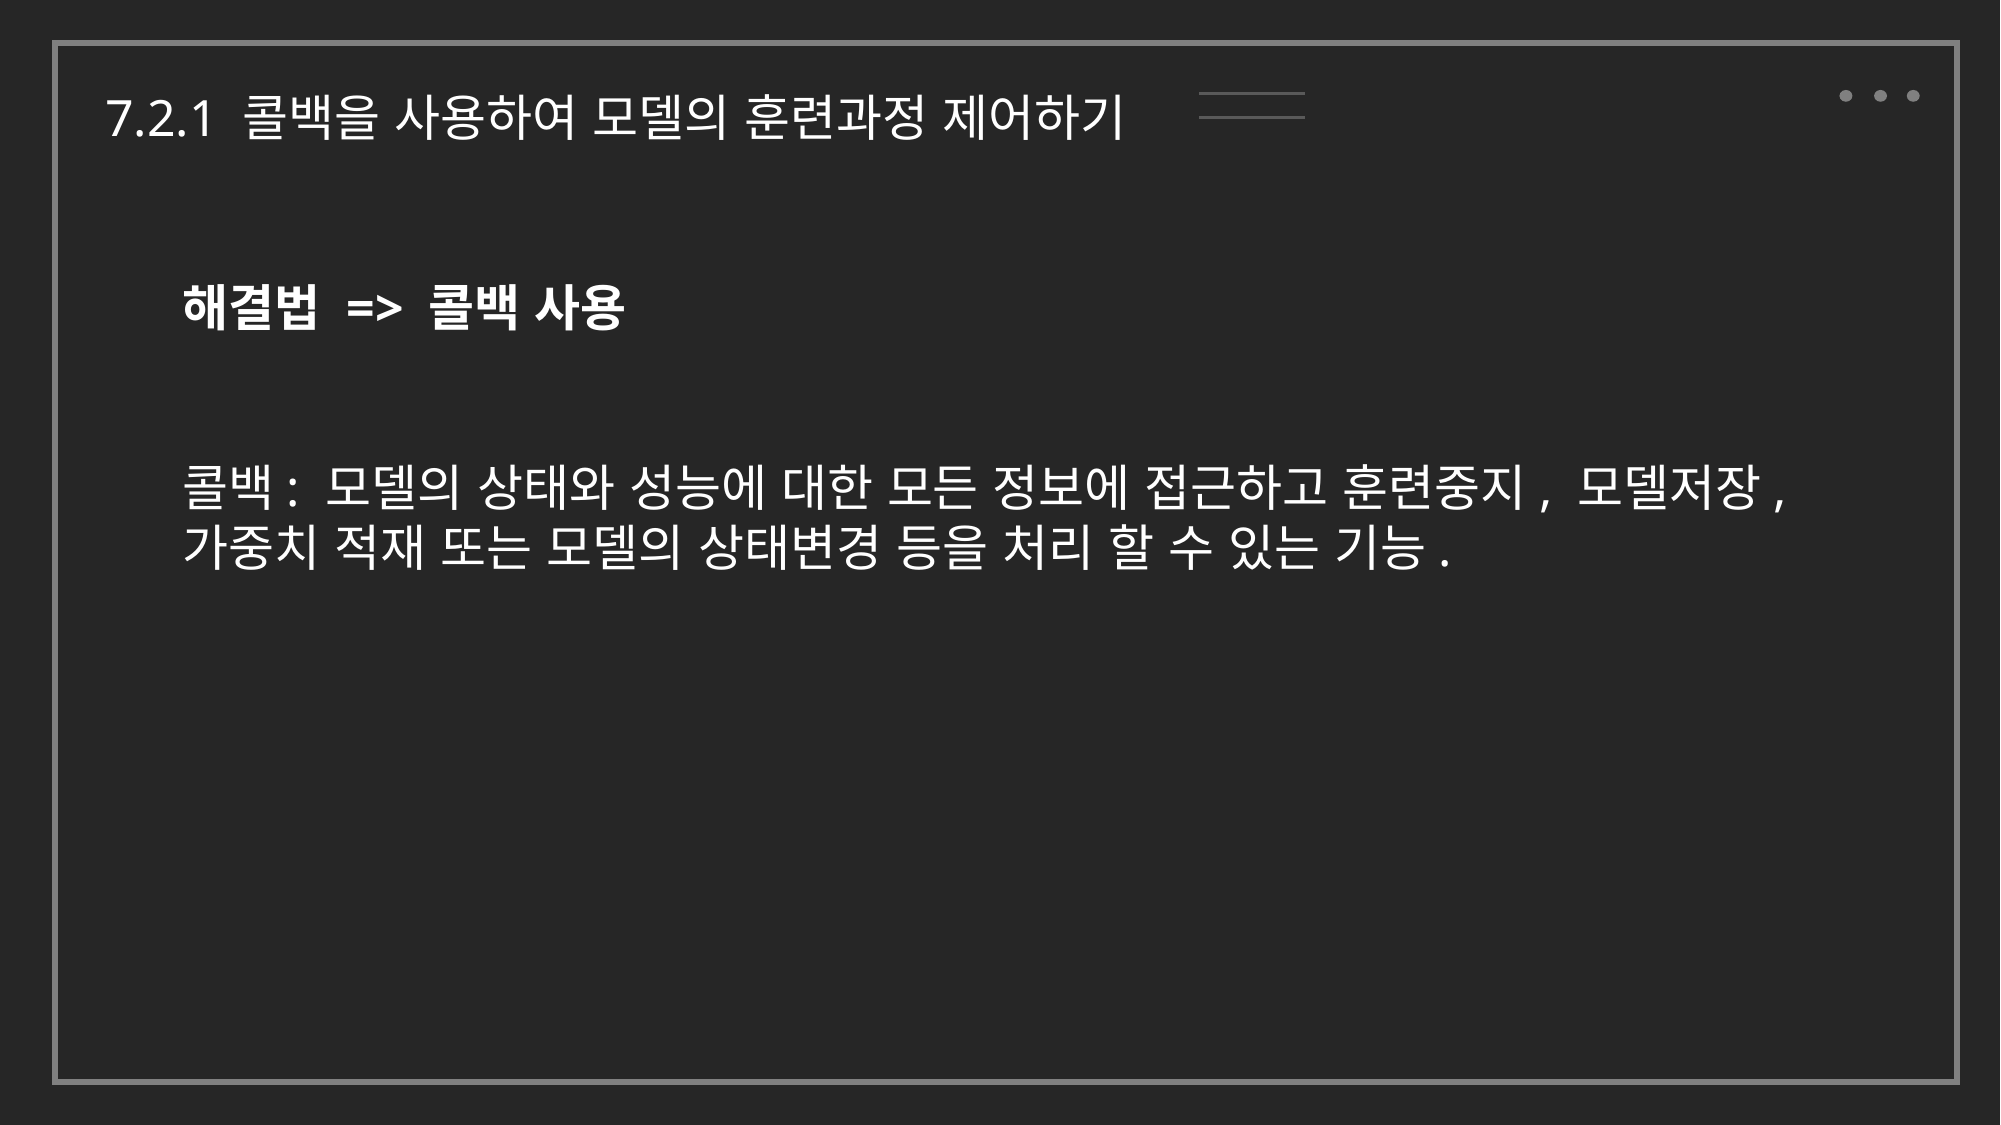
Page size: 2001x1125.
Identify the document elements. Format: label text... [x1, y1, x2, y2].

text_box 해결법 => 콜백 사용 콜백: 모델의 상태와 성능에 대한 모든 정보에 접근하고 훈련중지, 모델저장, 가중치 적재 또는 모델의 상태변경 등을 처리 할 수 있는 기능. [167, 269, 1891, 630]
text_box [53, 41, 1959, 1084]
